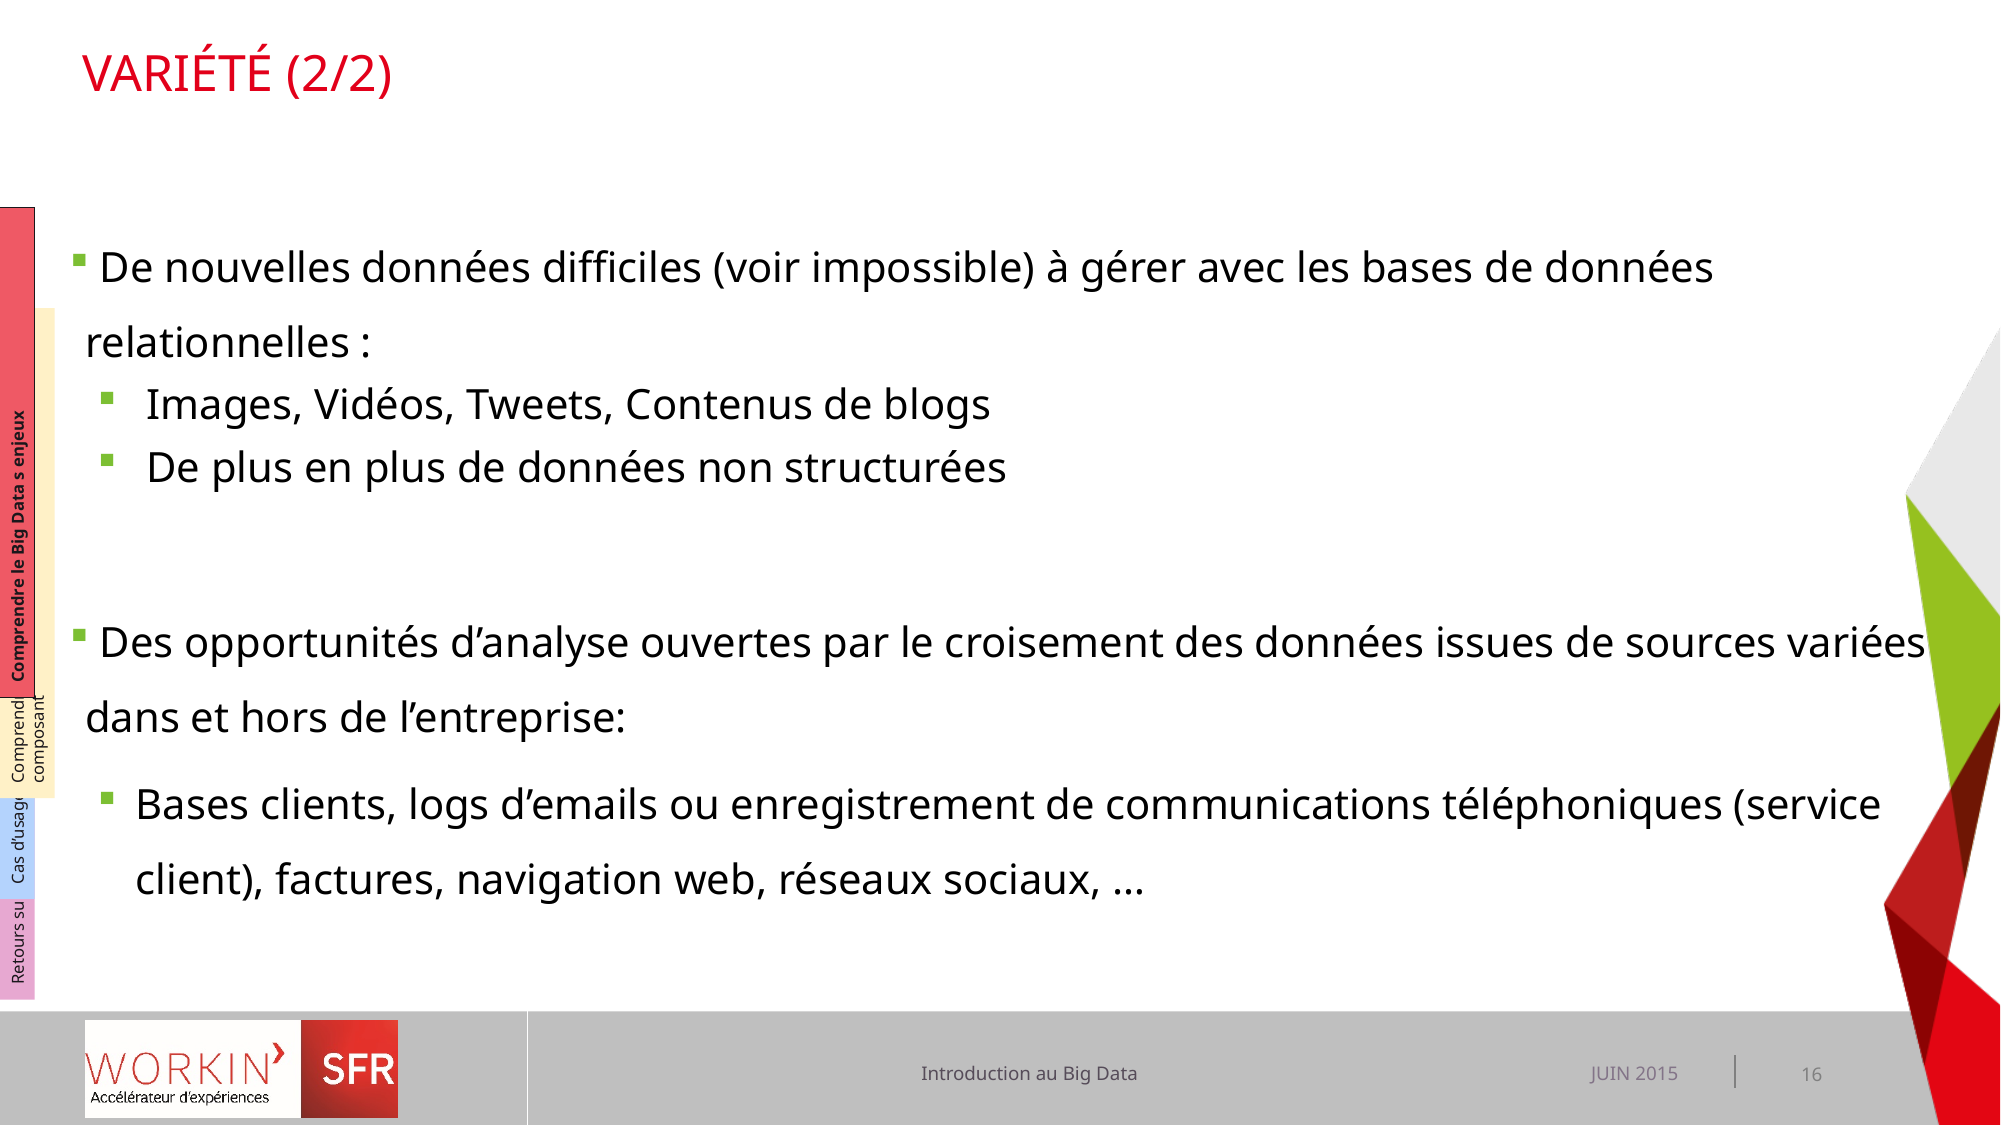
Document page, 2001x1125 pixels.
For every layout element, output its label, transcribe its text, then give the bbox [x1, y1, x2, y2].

list De nouvelles données difficiles (voir impossible) à gérer avec les bases de données relationnelles : Images, Vidéos, Tweets, Contenus de blogs De plus en plus de données non structurées Des opportunités d’analyse ouvertes par le croisement des données issues de sources variées dans et hors de l’entreprise: Bases clients, logs d’emails ou enregistrement de communications téléphoniques (service client), factures, navigation web, réseaux sociaux, … [55, 208, 1945, 1000]
slide_number JUIN 2015 [1538, 1043, 1731, 1104]
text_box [0, 207, 36, 1000]
picture [85, 1020, 398, 1118]
slide_number 16 [1749, 1045, 1875, 1106]
title Variété (2/2) [55, 42, 1945, 185]
picture [1753, 239, 2001, 1125]
